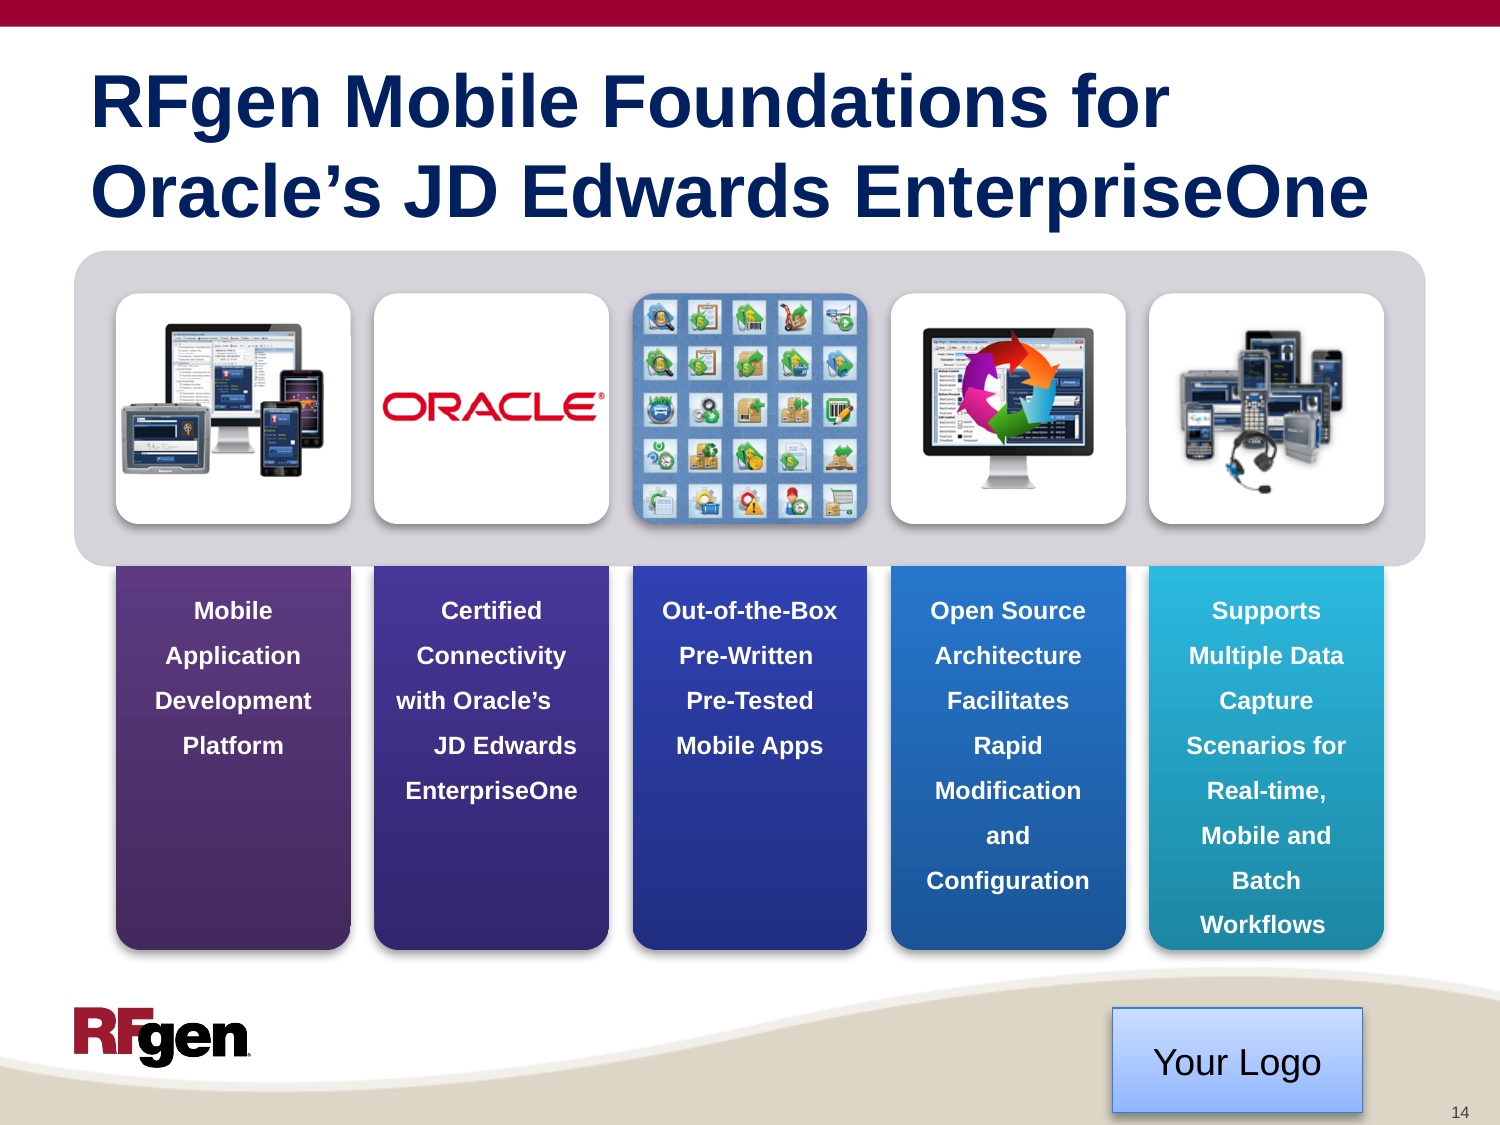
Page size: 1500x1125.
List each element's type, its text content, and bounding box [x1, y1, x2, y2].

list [74, 251, 1426, 951]
slide_number 14 [1429, 1081, 1492, 1125]
title RFgen Mobile Foundations for Oracle’s JD Edwards EnterpriseOne [75, 45, 1425, 233]
picture [0, 958, 1500, 1125]
